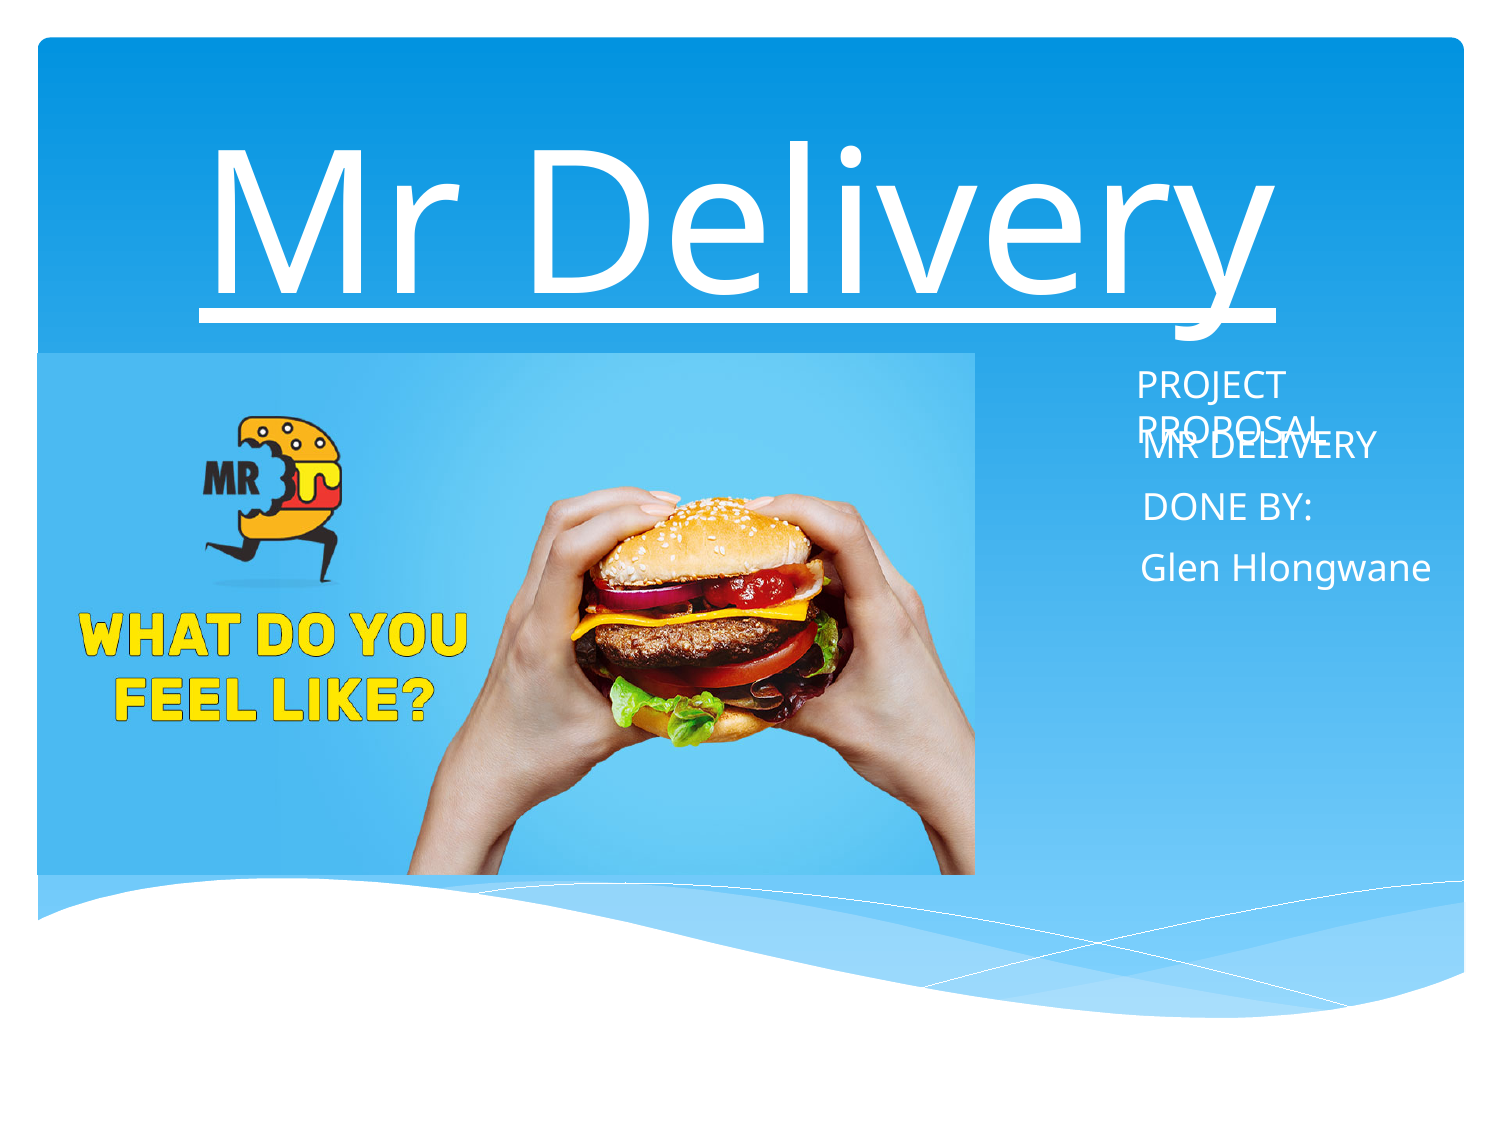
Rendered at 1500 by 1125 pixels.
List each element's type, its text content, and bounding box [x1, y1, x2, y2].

text_box Glen Hlongwane [1124, 536, 1500, 596]
title Mr Delivery [99, 99, 1375, 342]
picture [37, 353, 976, 876]
text_box MR DELIVERY [1127, 413, 1500, 474]
text_box PROJECT PROPOSAL [1120, 353, 1496, 459]
text_box DONE BY: [1127, 475, 1500, 536]
